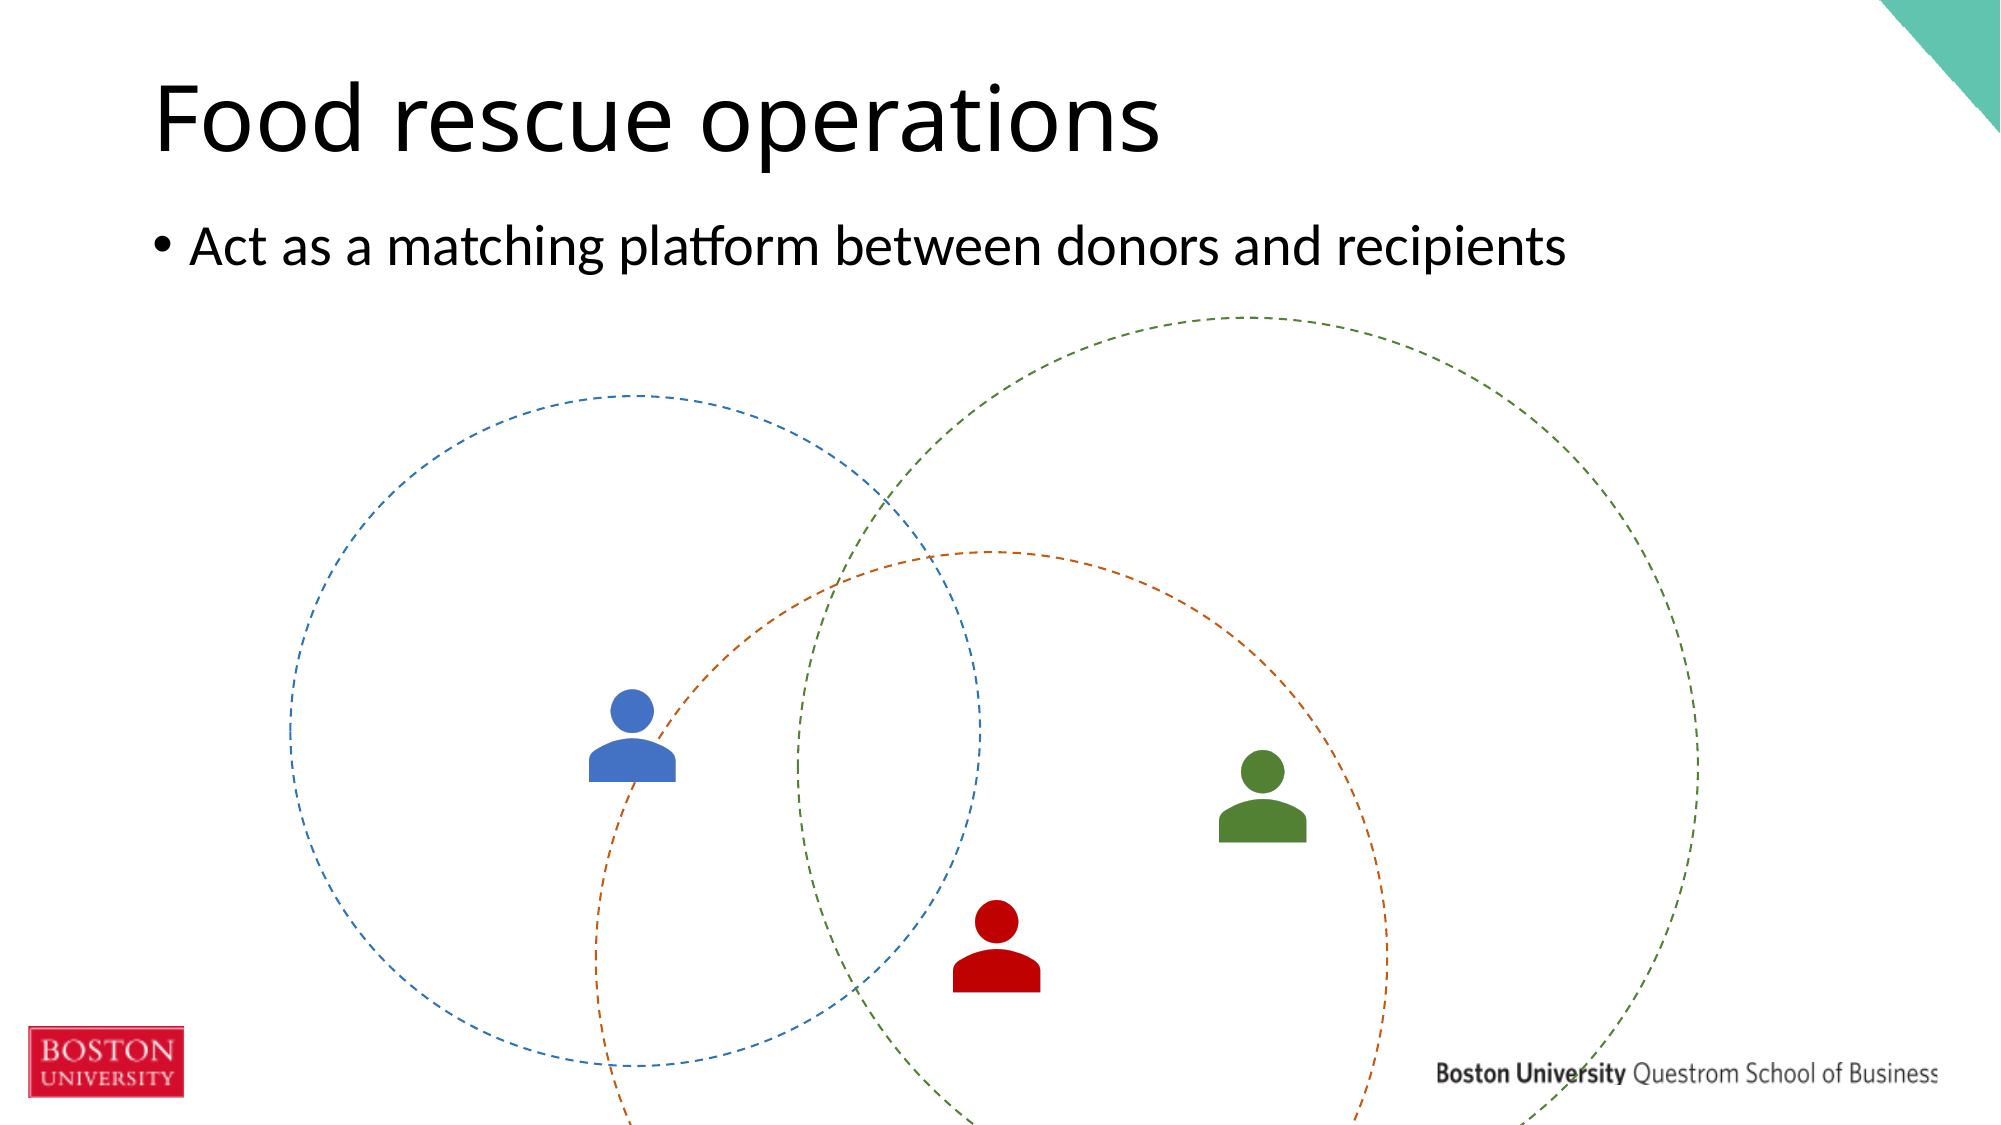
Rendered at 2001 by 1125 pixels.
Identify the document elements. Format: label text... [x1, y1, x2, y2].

title Food rescue operations [137, 59, 1863, 185]
picture [567, 670, 697, 801]
text_box [289, 395, 886, 1067]
text_box [594, 551, 1389, 1125]
picture [1197, 731, 1328, 861]
list Act as a matching platform between donors and recipients [137, 207, 1912, 1014]
text_box [836, 316, 1699, 1125]
picture [931, 881, 1062, 1011]
picture [1821, 0, 2001, 159]
